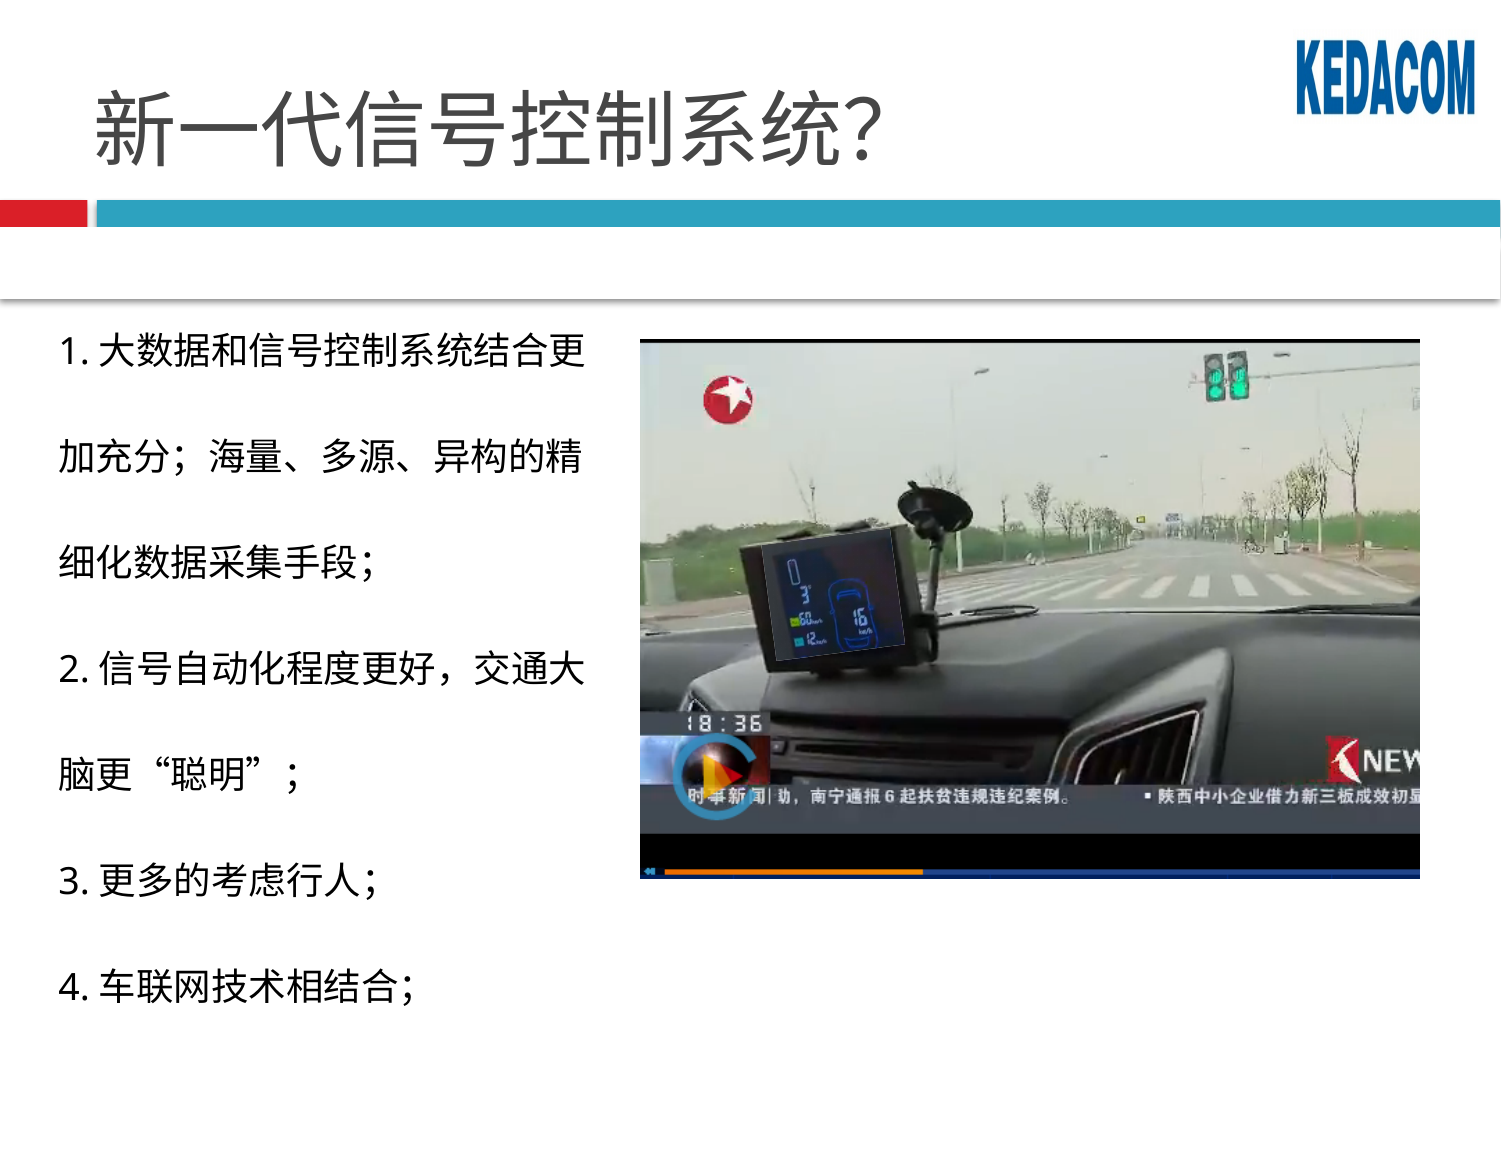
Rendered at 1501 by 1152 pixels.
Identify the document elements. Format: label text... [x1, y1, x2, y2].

text_box 1.大数据和信号控制系统结合更加充分；海量、多源、异构的精细化数据采集手段； 2.信号自动化程度更好，交通大脑更“聪明”； 3.更多的考虑行人； 4.车联网技术相结合； [41, 257, 609, 1017]
picture [0, 227, 1501, 299]
picture [1415, 29, 1479, 124]
picture [639, 339, 1420, 879]
title 新一代信号控制系统？ [76, 16, 1415, 187]
